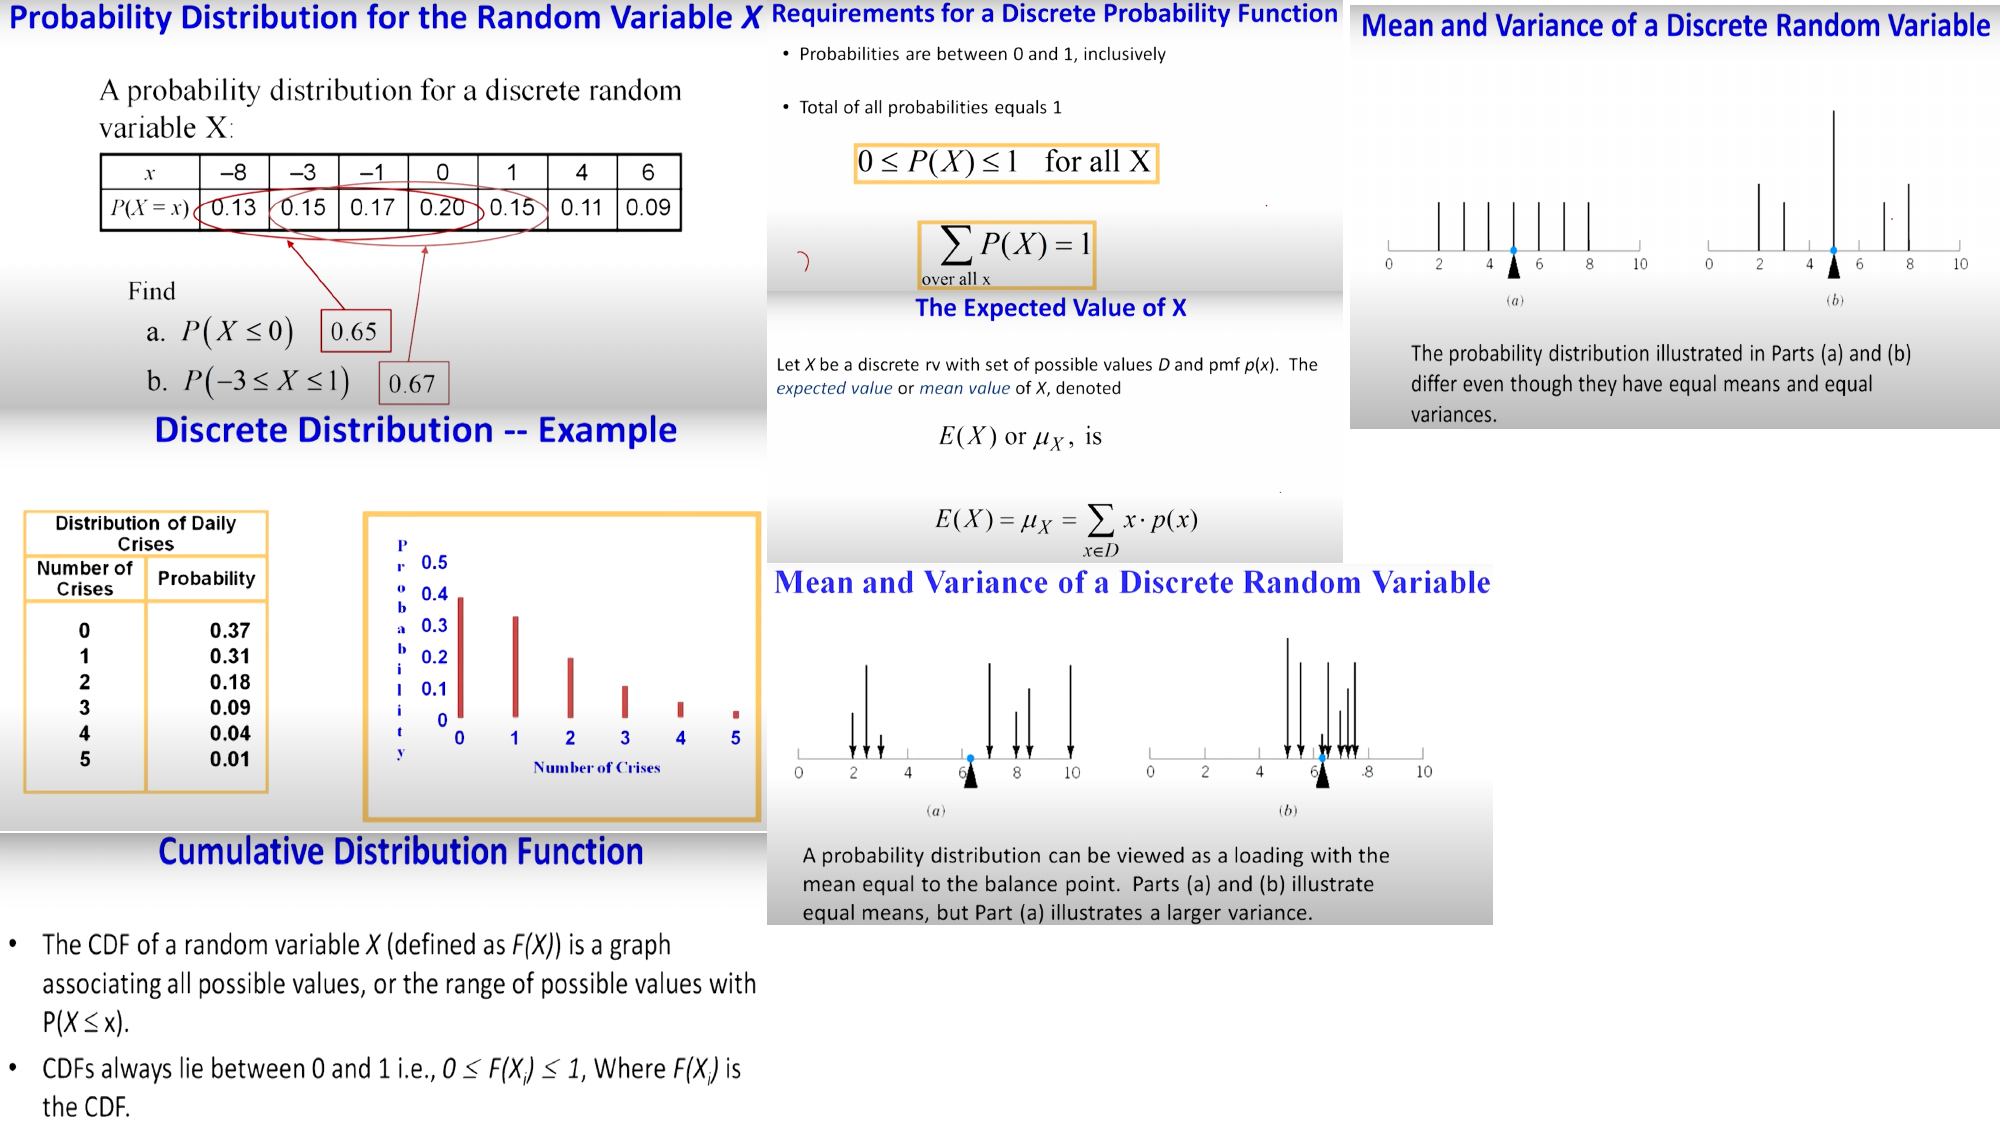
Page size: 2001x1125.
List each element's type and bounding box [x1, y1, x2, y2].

picture [1350, 5, 2000, 429]
picture [0, 0, 1493, 1125]
